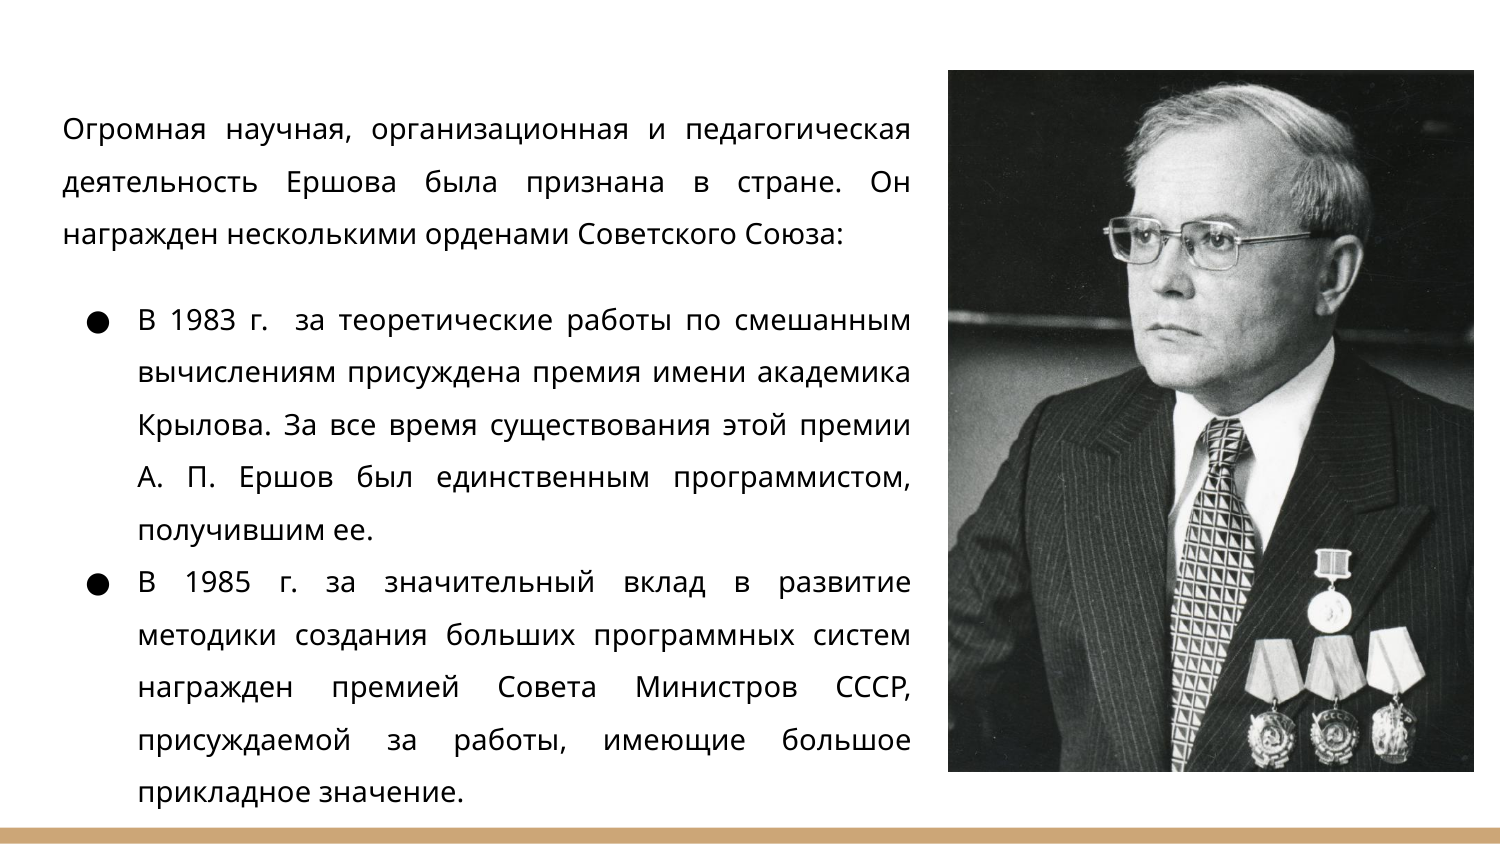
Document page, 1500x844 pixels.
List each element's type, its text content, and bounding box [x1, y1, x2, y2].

list Огромная научная, организационная и педагогическая деятельность Ершова была признана в стране. Он награжден несколькими орденами Советского Союза: В 1983 г. за теоретические работы по смешанным вычислениям присуждена премия имени академика Крылова. За все время существования этой премии А. П. Ершов был единственным программистом, получившим ее. В 1985 г. за значительный вклад в развитие методики создания больших программных систем награжден премией Совета Министров СССР, присуждаемой за работы, имеющие большое прикладное значение. [47, 78, 928, 774]
picture [947, 70, 1475, 774]
